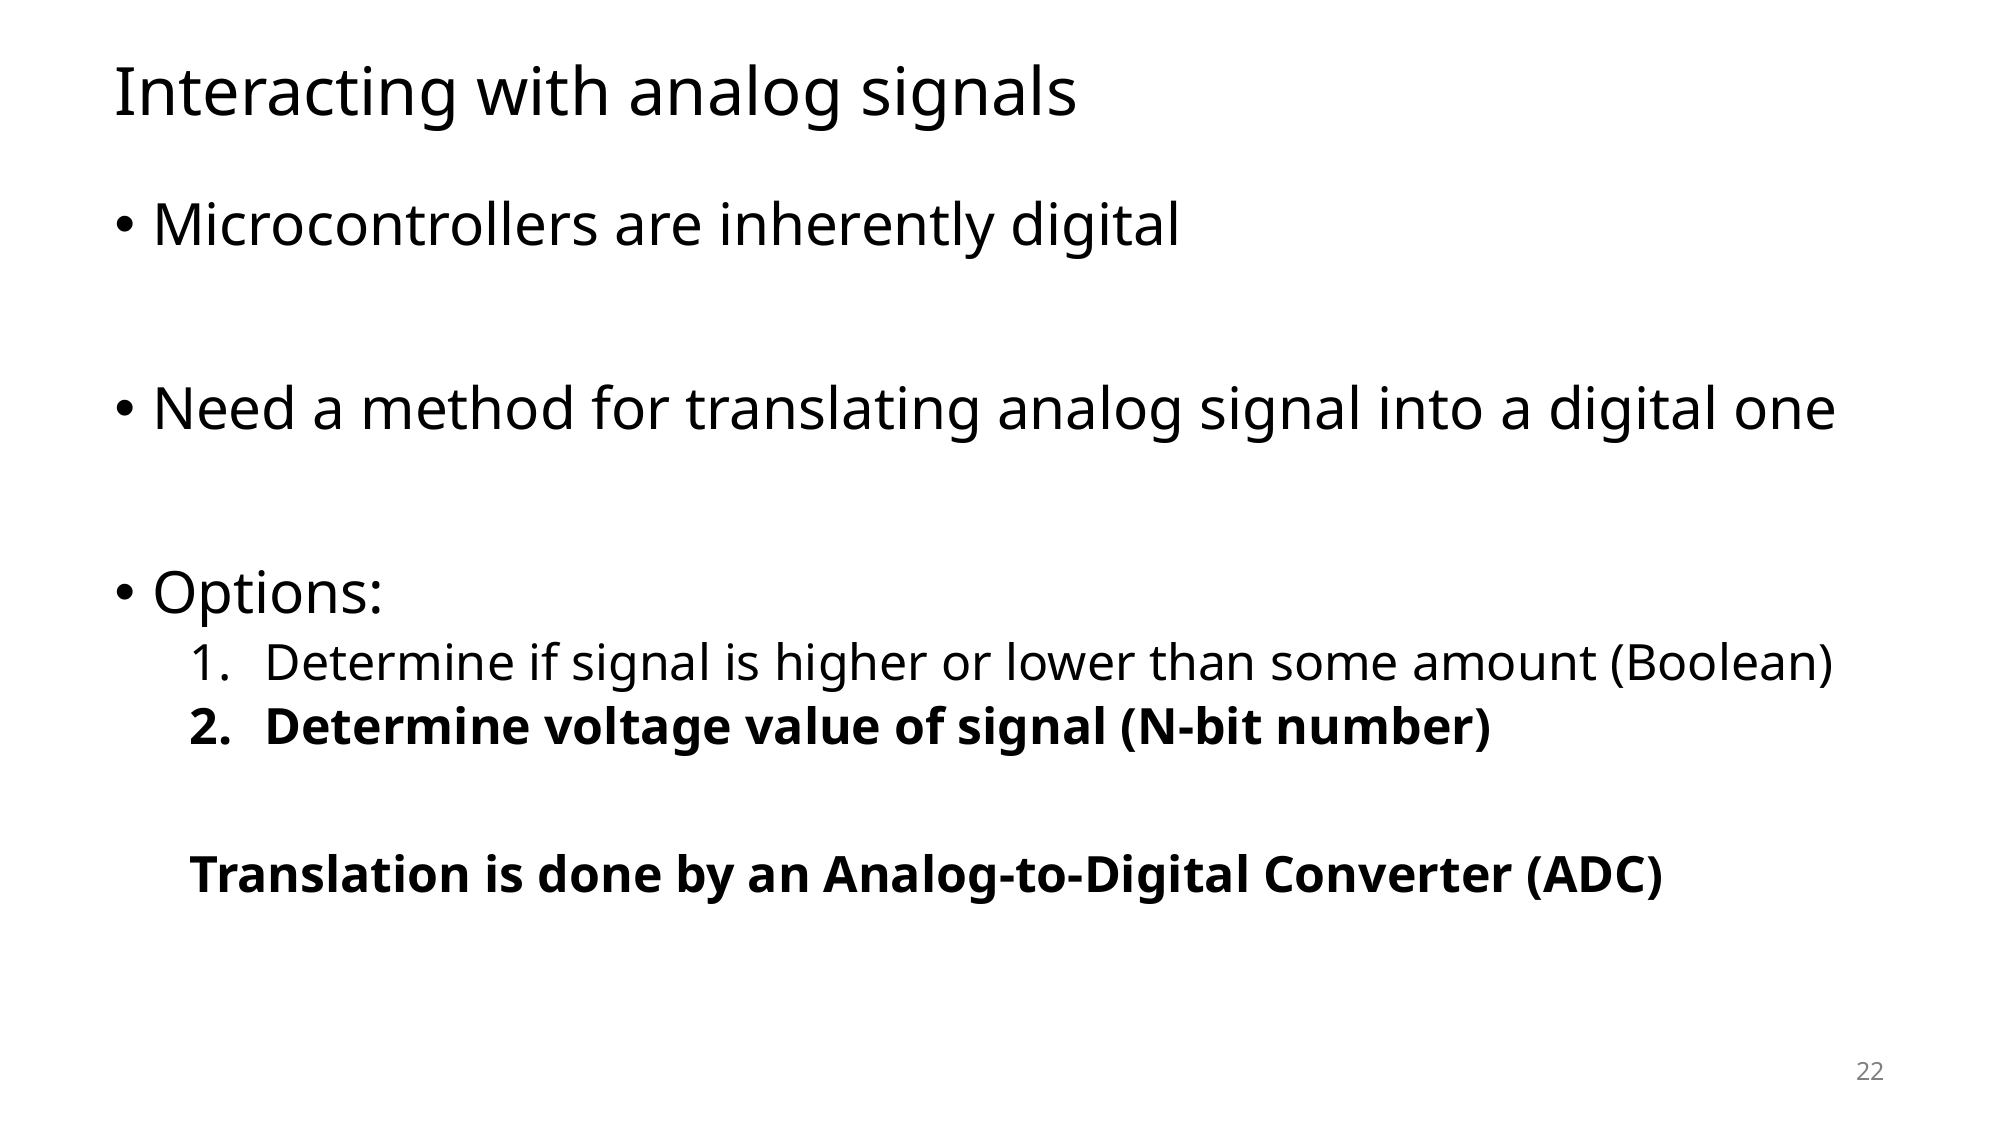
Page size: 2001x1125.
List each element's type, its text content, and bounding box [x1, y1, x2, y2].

slide_number 22 [1749, 1042, 1900, 1103]
list Microcontrollers are inherently digital Need a method for translating analog signal into a digital one Options: Determine if signal is higher or lower than some amount (Boolean) Determine voltage value of signal (N-bit number) Translation is done by an Analog-to-Digital Converter (ADC) [99, 187, 1900, 1013]
title Interacting with analog signals [99, 37, 1900, 150]
